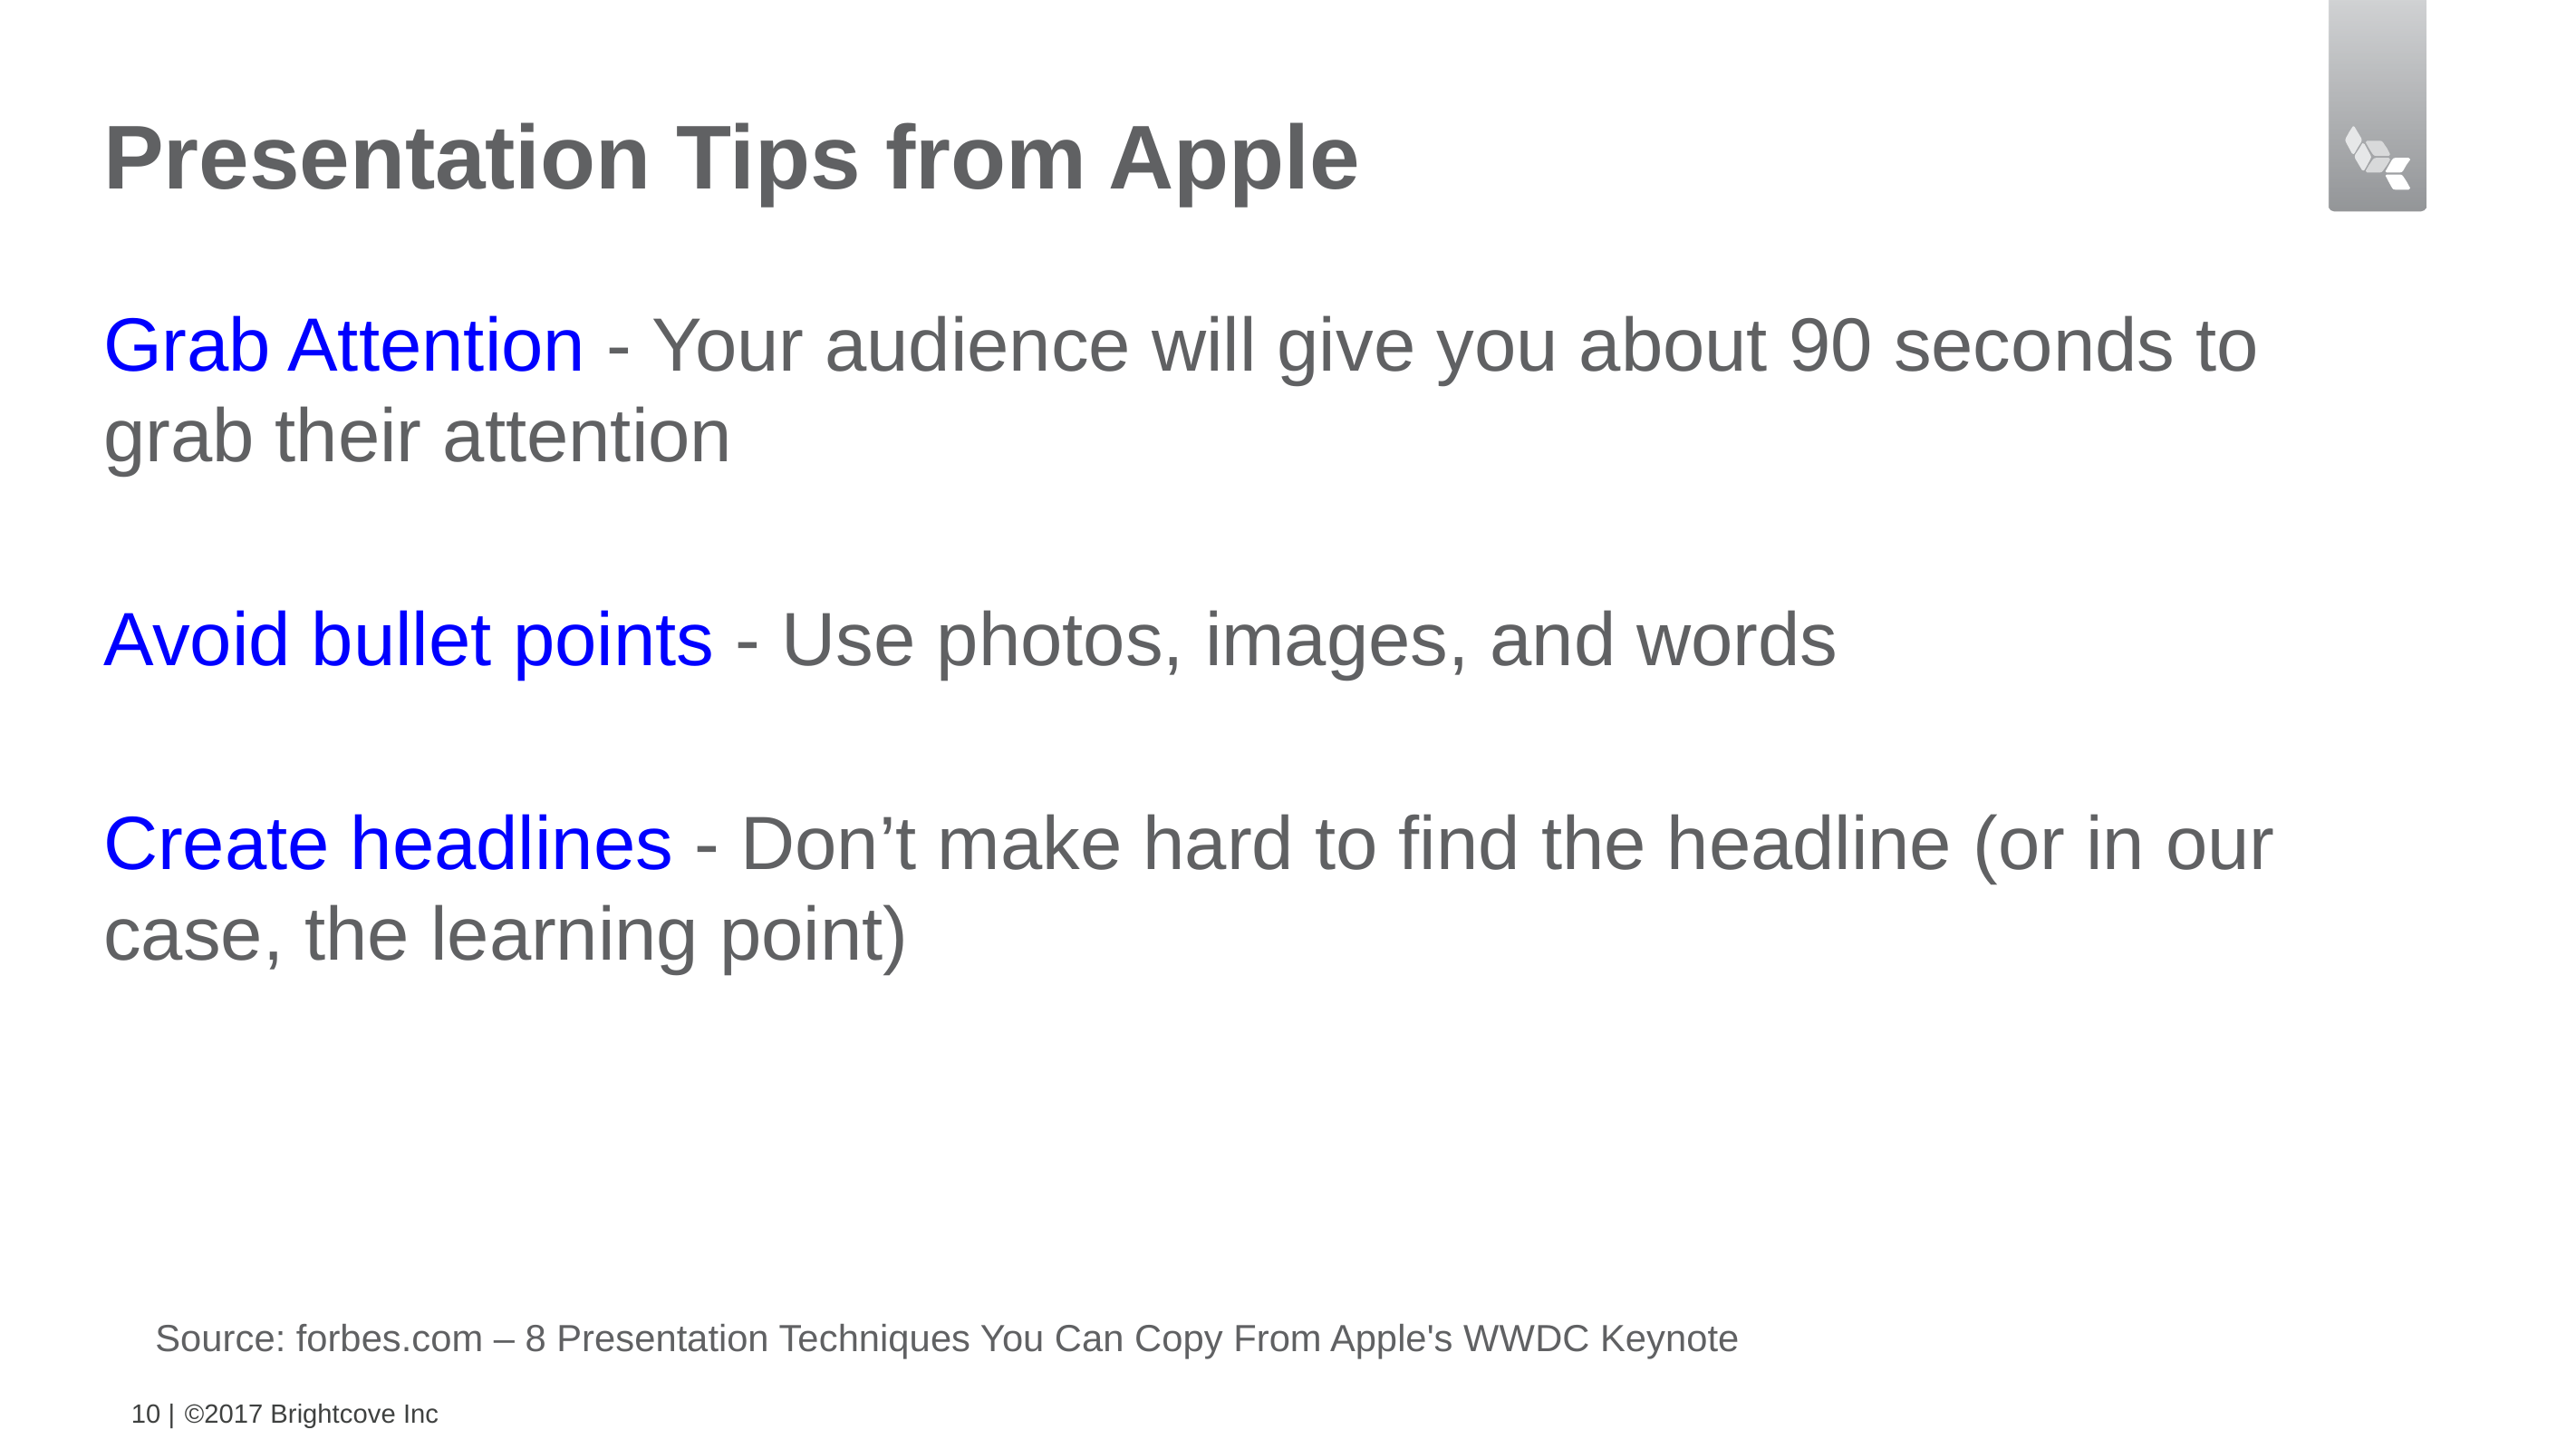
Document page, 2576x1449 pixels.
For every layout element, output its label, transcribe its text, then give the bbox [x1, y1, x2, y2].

title Presentation Tips from Apple [80, 44, 2270, 260]
list Grab Attention - Your audience will give you about 90 seconds to grab their attention Avoid bullet points - Use photos, images, and words Create headlines - Don’t make hard to find the headline (or in our case, the learning point) [80, 284, 2441, 816]
text_box Source: forbes.com – 8 Presentation Techniques You Can Copy From Apple's WWDC Keynote [132, 1301, 2296, 1393]
slide_number 10 | [88, 1374, 189, 1449]
footer ©2017 Brightcove Inc [189, 1393, 988, 1449]
